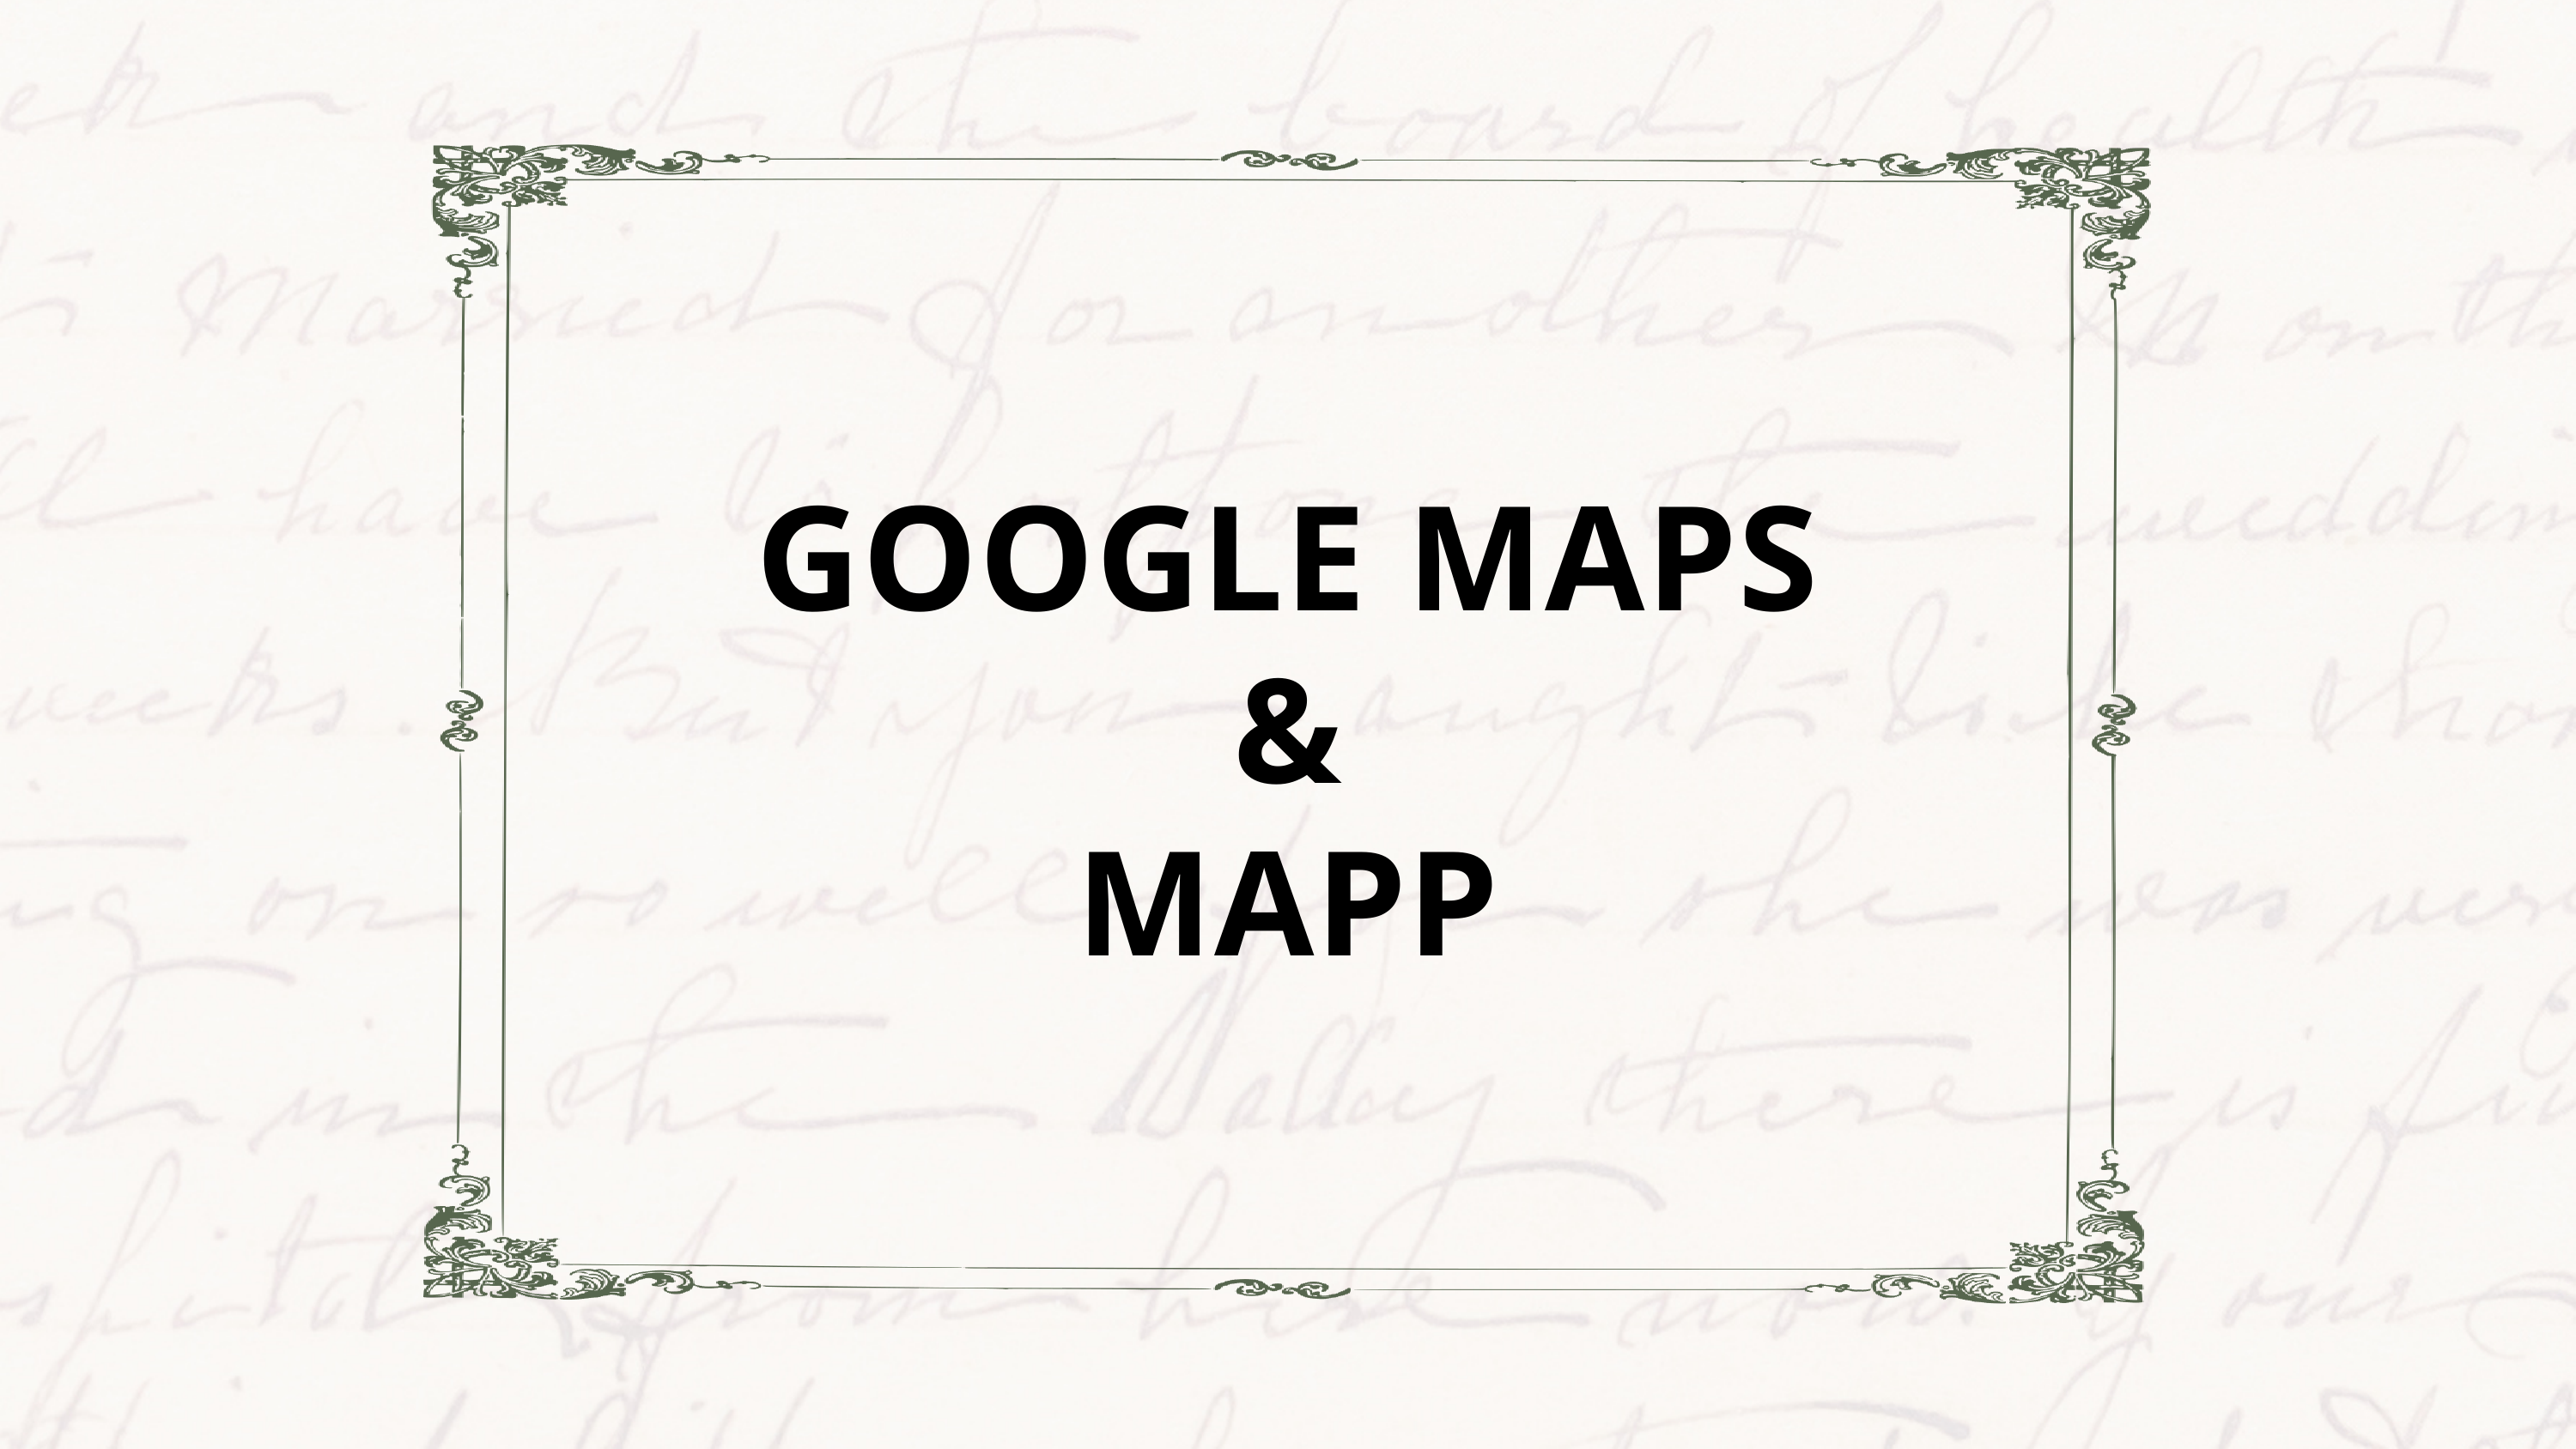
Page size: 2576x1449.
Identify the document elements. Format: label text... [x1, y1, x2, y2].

text_box GOOGLE MAPS & MAPP [629, 467, 1947, 985]
text_box [421, 144, 2155, 1304]
text_box [0, 0, 2576, 1449]
